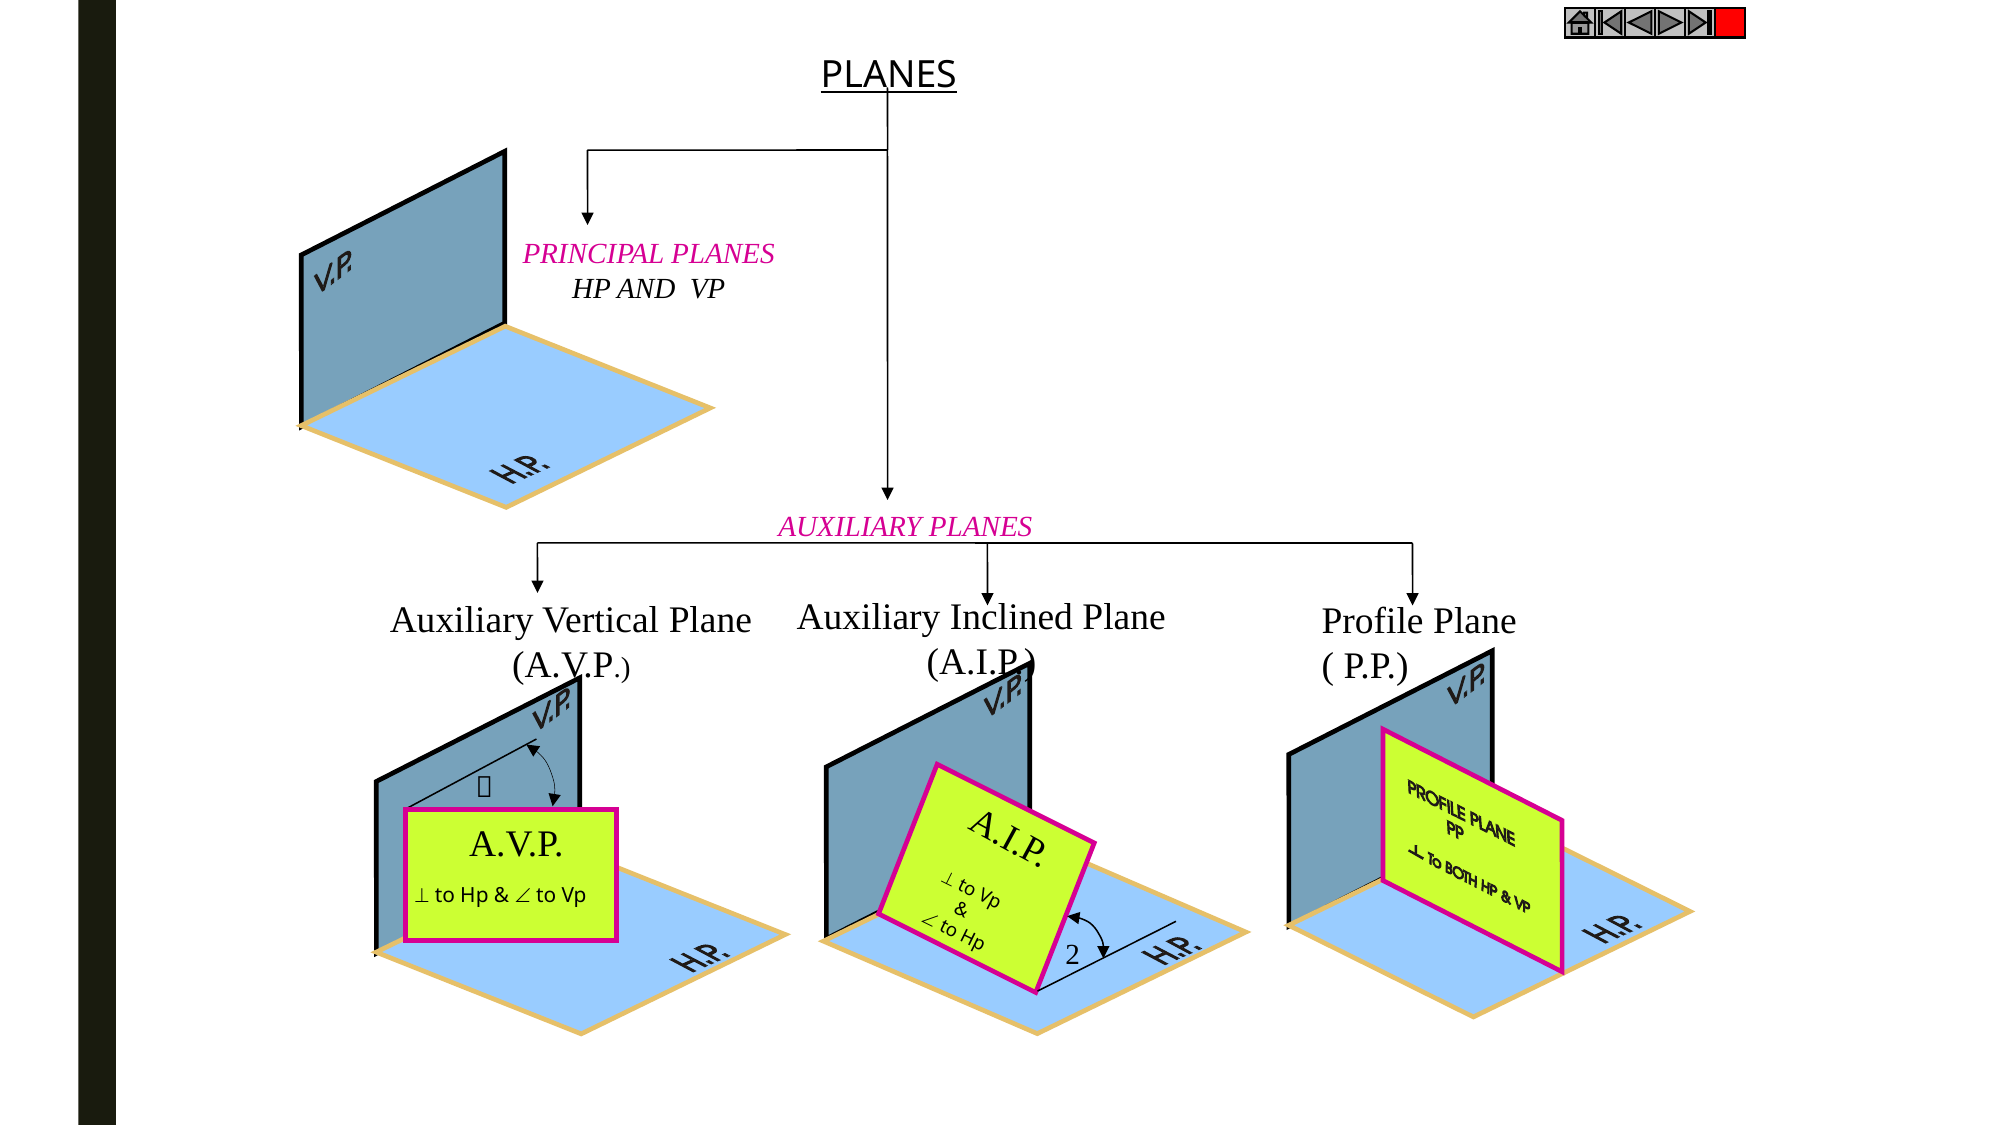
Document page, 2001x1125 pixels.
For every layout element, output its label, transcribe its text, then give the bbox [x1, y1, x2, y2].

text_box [1565, 7, 1745, 38]
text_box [1579, 914, 1645, 945]
text_box AUXILIARY PLANES [763, 499, 1048, 550]
text_box  [460, 760, 508, 809]
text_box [982, 673, 1023, 722]
text_box PLANES [805, 42, 972, 103]
text_box [823, 863, 1246, 1034]
text_box [376, 867, 786, 1034]
text_box [405, 915, 617, 941]
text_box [1139, 935, 1204, 967]
text_box [1288, 693, 1493, 925]
text_box [515, 744, 561, 807]
text_box [1450, 797, 1563, 972]
text_box  [1050, 932, 1096, 978]
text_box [1406, 843, 1532, 915]
text_box Auxiliary Inclined Plane (A.I.P.) [781, 584, 1182, 690]
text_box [667, 943, 732, 974]
text_box [301, 151, 505, 425]
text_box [487, 454, 552, 486]
text_box  to Vp &  to Hp [856, 828, 1068, 992]
text_box A.V.P. [454, 811, 579, 872]
text_box  to Hp &  to Vp [399, 874, 625, 915]
text_box [1067, 911, 1110, 959]
text_box [581, 149, 594, 225]
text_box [1445, 662, 1486, 711]
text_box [312, 249, 353, 298]
text_box [1382, 729, 1477, 893]
text_box Auxiliary Vertical Plane (A.V.P.) [374, 587, 768, 693]
text_box PRINCIPAL PLANES HP AND VP [507, 226, 790, 312]
text_box [909, 764, 1095, 914]
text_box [530, 686, 572, 736]
text_box [826, 690, 1030, 939]
text_box [1288, 848, 1691, 1017]
text_box A.I.P. [946, 782, 1076, 890]
text_box [376, 693, 580, 951]
text_box [531, 542, 544, 587]
text_box Profile Plane ( P.P.) [1306, 588, 1542, 693]
text_box [405, 809, 617, 874]
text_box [1406, 777, 1517, 849]
text_box [301, 326, 711, 508]
text_box [881, 149, 894, 499]
